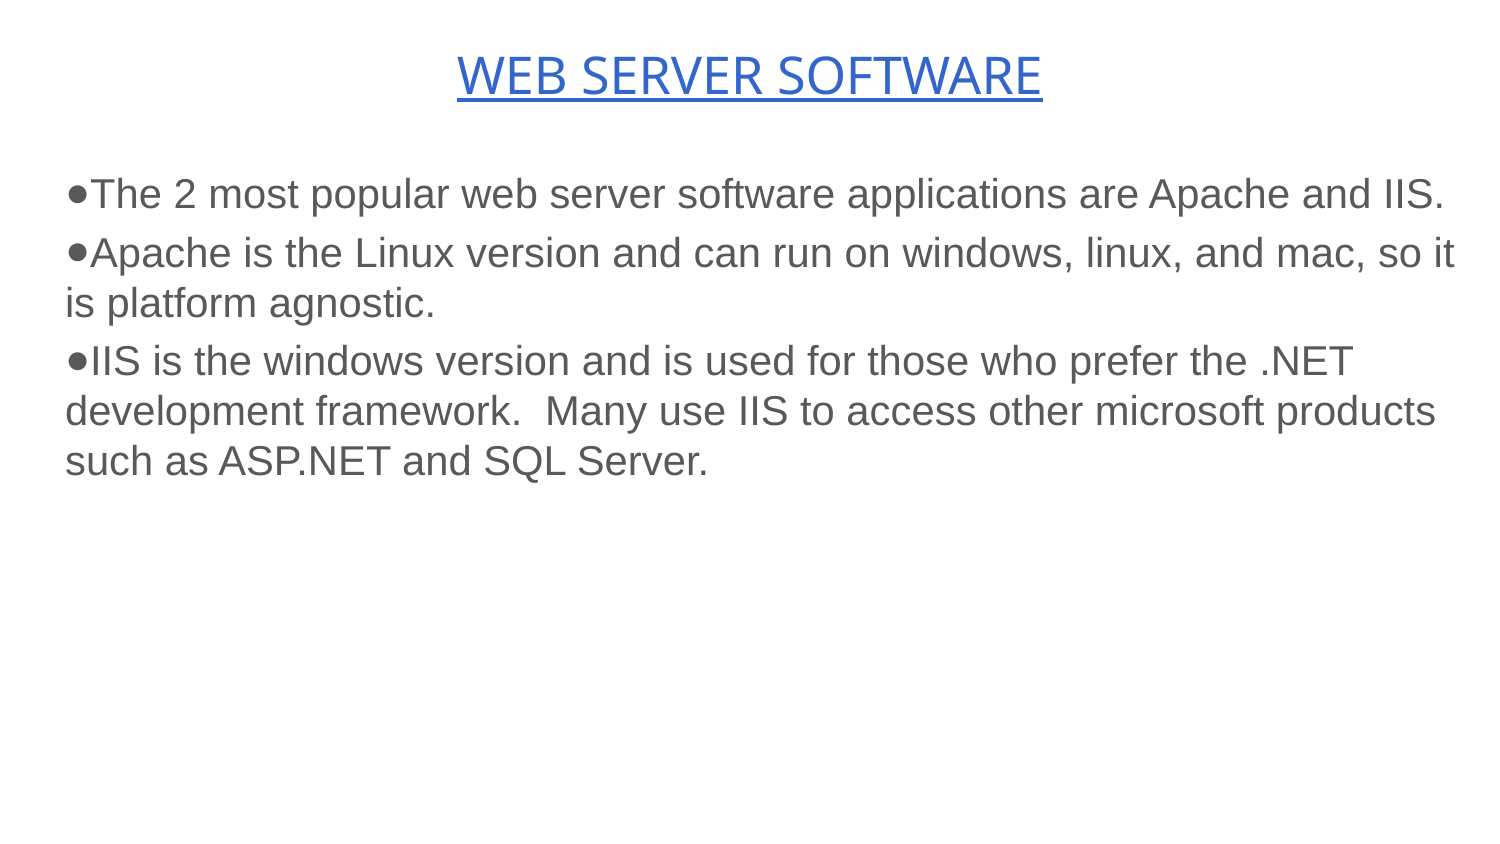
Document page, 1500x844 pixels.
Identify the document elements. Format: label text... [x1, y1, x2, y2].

subtitle The 2 most popular web server software applications are Apache and IIS. Apache is the Linux version and can run on windows, linux, and mac, so it is platform agnostic. IIS is the windows version and is used for those who prefer the .NET development framework. Many use IIS to access other microsoft products such as ASP.NET and SQL Server. [50, 159, 1475, 785]
title WEB SERVER SOFTWARE [0, 37, 1500, 110]
